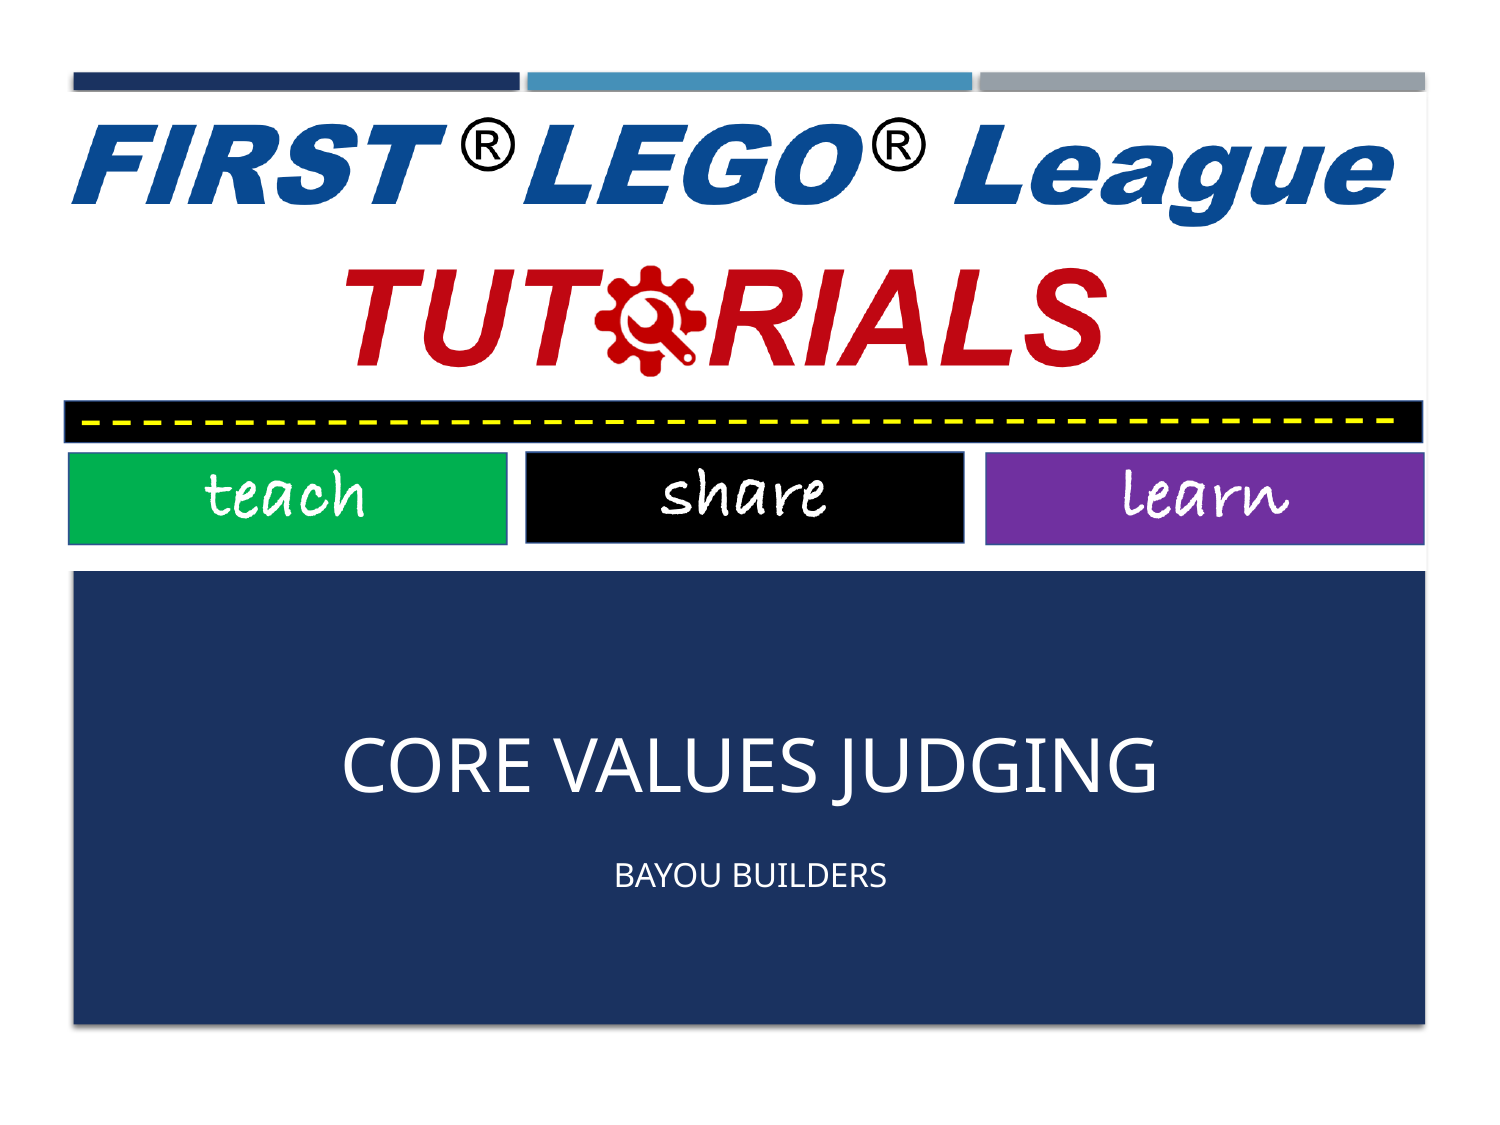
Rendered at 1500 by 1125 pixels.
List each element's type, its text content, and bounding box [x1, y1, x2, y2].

picture [54, 92, 1448, 571]
title CORE VALUES JUDGING [95, 645, 1406, 816]
subtitle Bayou Builders [95, 846, 1406, 944]
